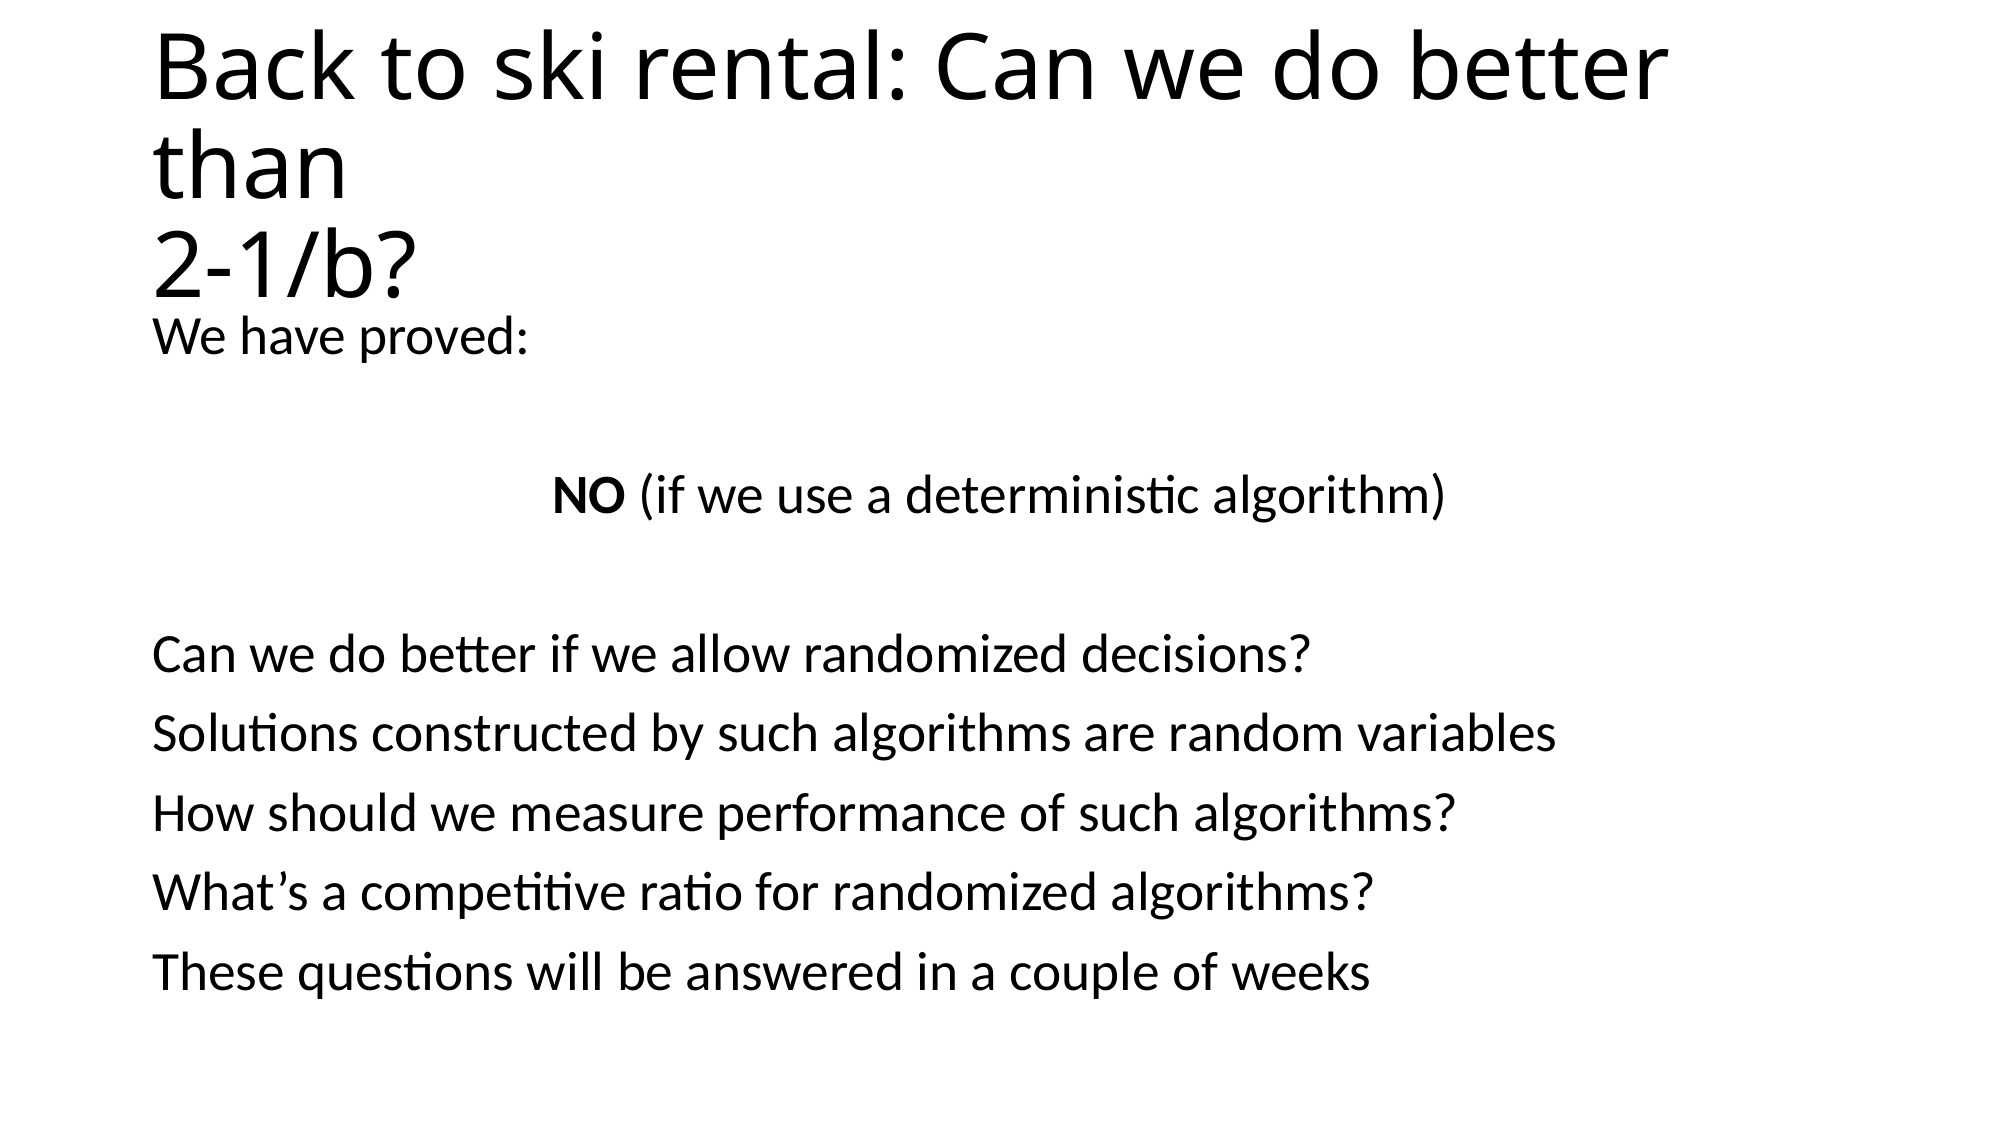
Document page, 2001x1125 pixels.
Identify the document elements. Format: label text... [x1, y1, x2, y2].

title Back to ski rental: Can we do better than 2-1/b? [137, 59, 1863, 278]
list We have proved: NO (if we use a deterministic algorithm) Can we do better if we allow randomized decisions? Solutions constructed by such algorithms are random variables How should we measure performance of such algorithms? What’s a competitive ratio for randomized algorithms? These questions will be answered in a couple of weeks [137, 299, 1863, 1014]
